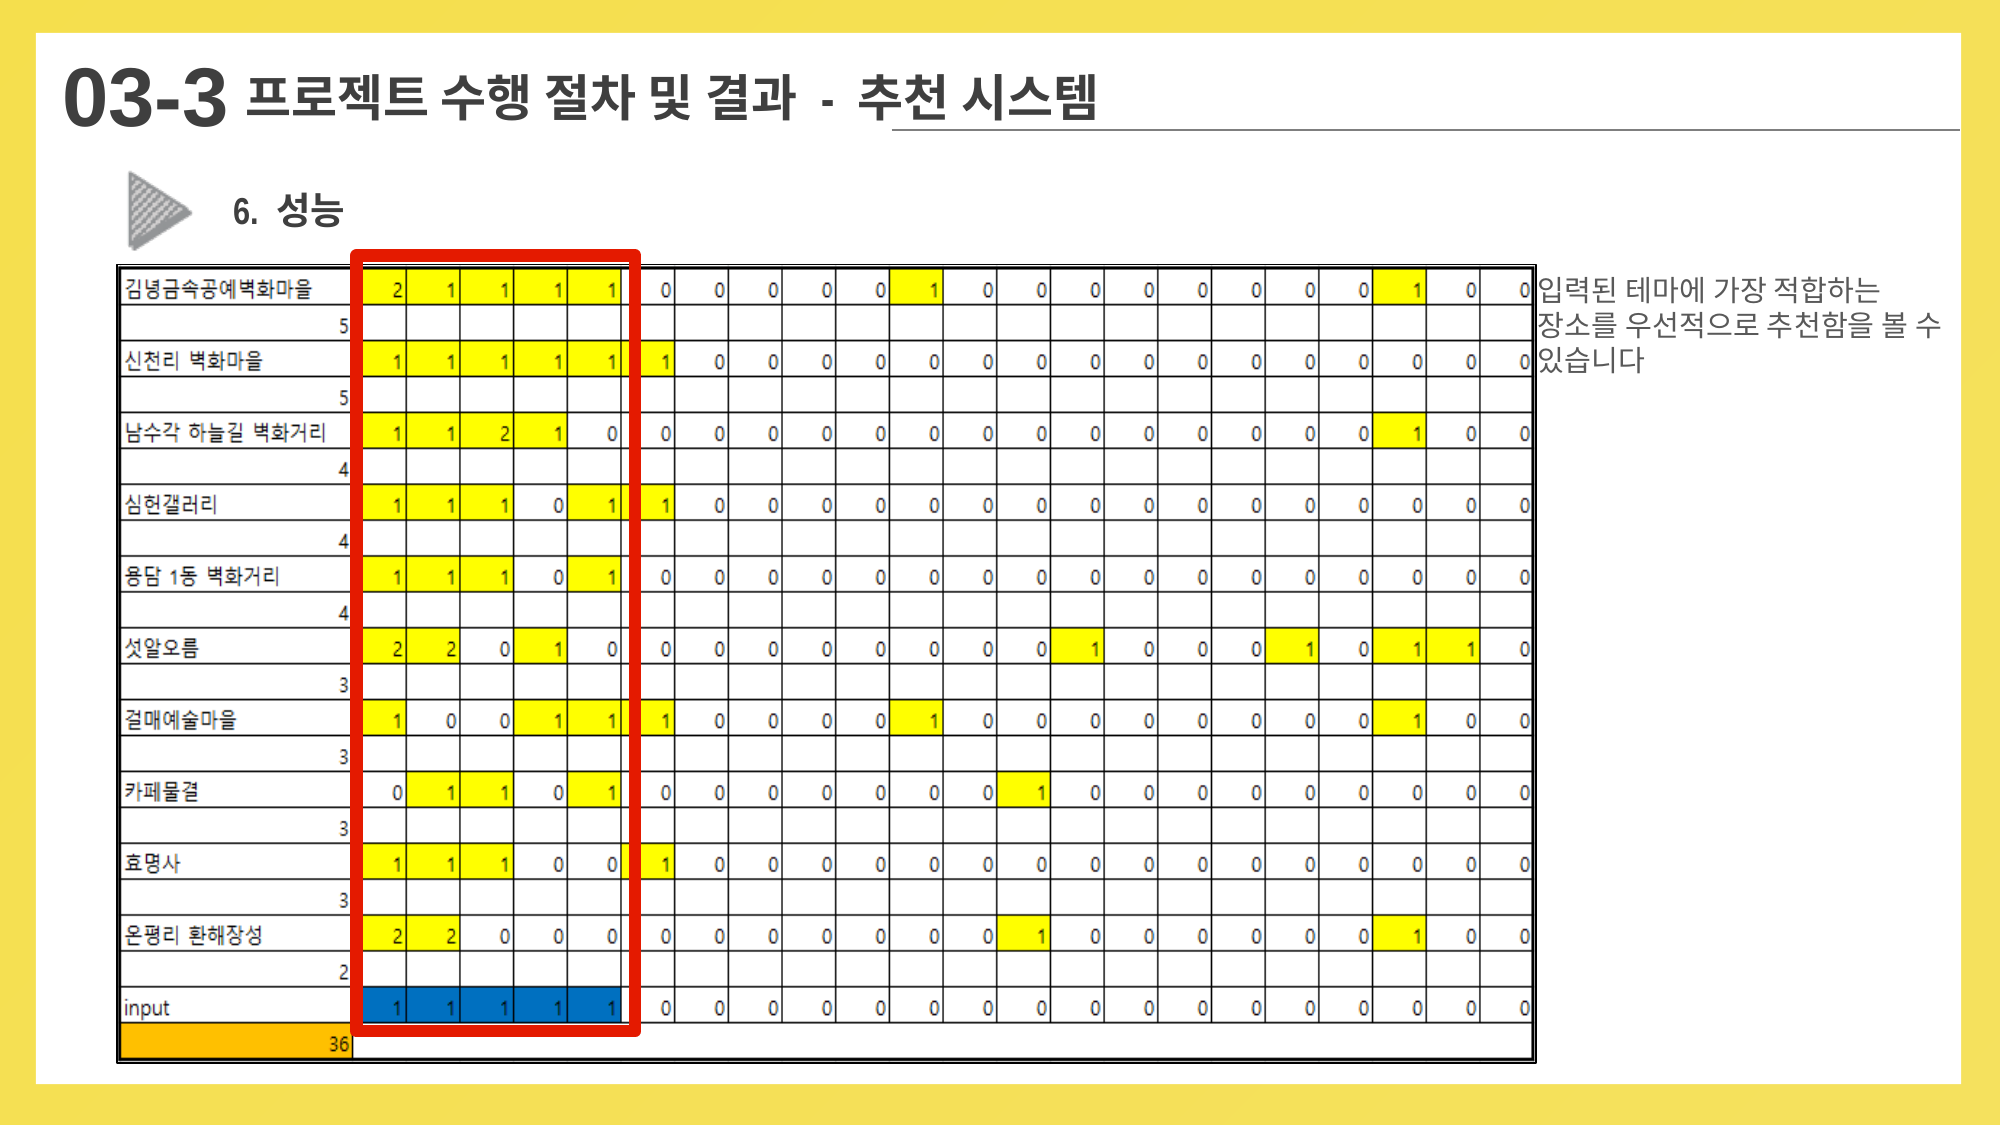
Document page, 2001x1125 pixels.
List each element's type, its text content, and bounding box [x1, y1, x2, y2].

picture [88, 135, 1536, 1063]
text_box 6. 성능 [224, 180, 1536, 240]
text_box 입력된 테마에 가장 적합하는 장소를 우선적으로 추천함을 볼 수 있습니다 [1538, 265, 1962, 443]
text_box [356, 255, 636, 263]
text_box 03-3 [47, 35, 248, 142]
text_box 프로젝트 수행 절차 및 결과 - 추천 시스템 [230, 58, 1158, 134]
text_box [35, 32, 1962, 1085]
